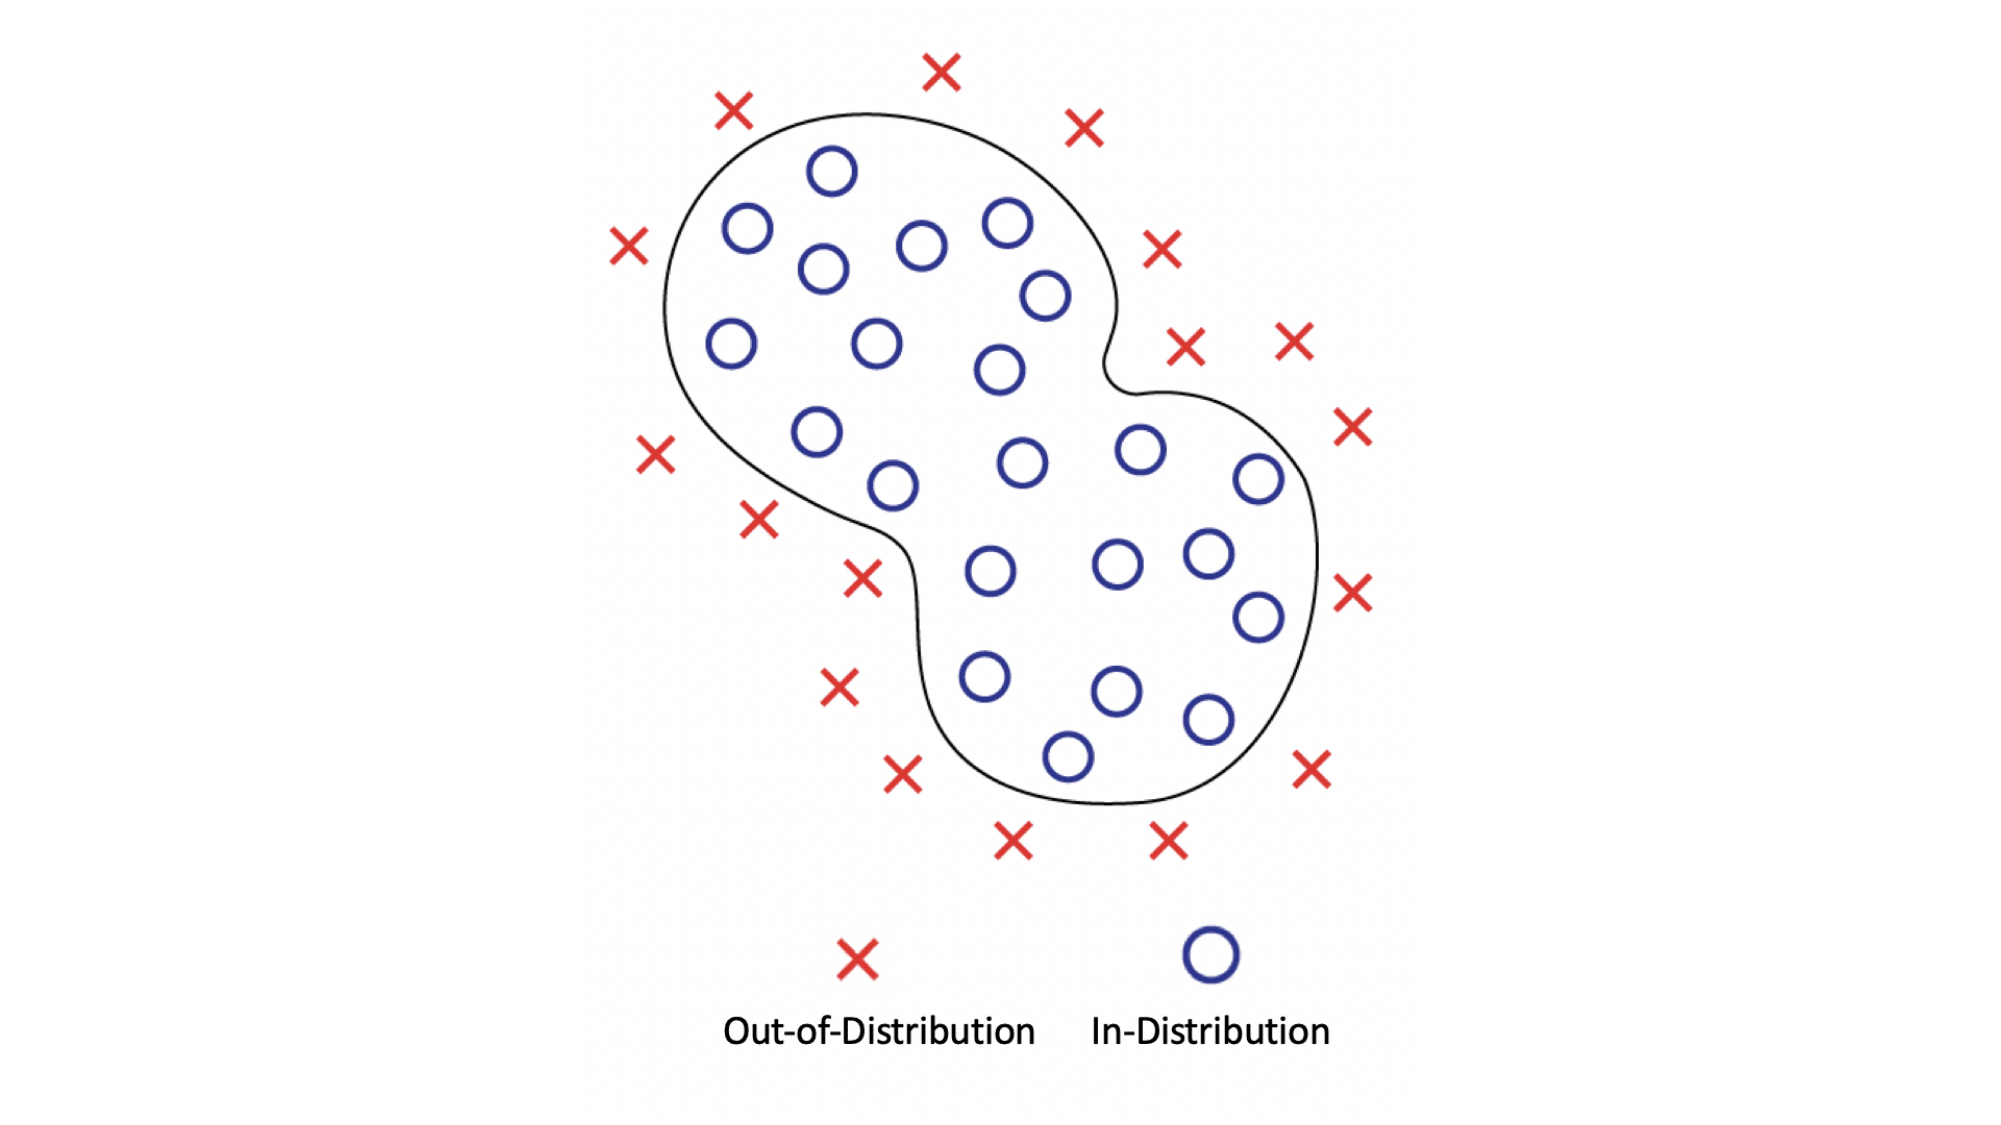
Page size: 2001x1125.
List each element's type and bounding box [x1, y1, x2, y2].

picture [578, 6, 1422, 1119]
